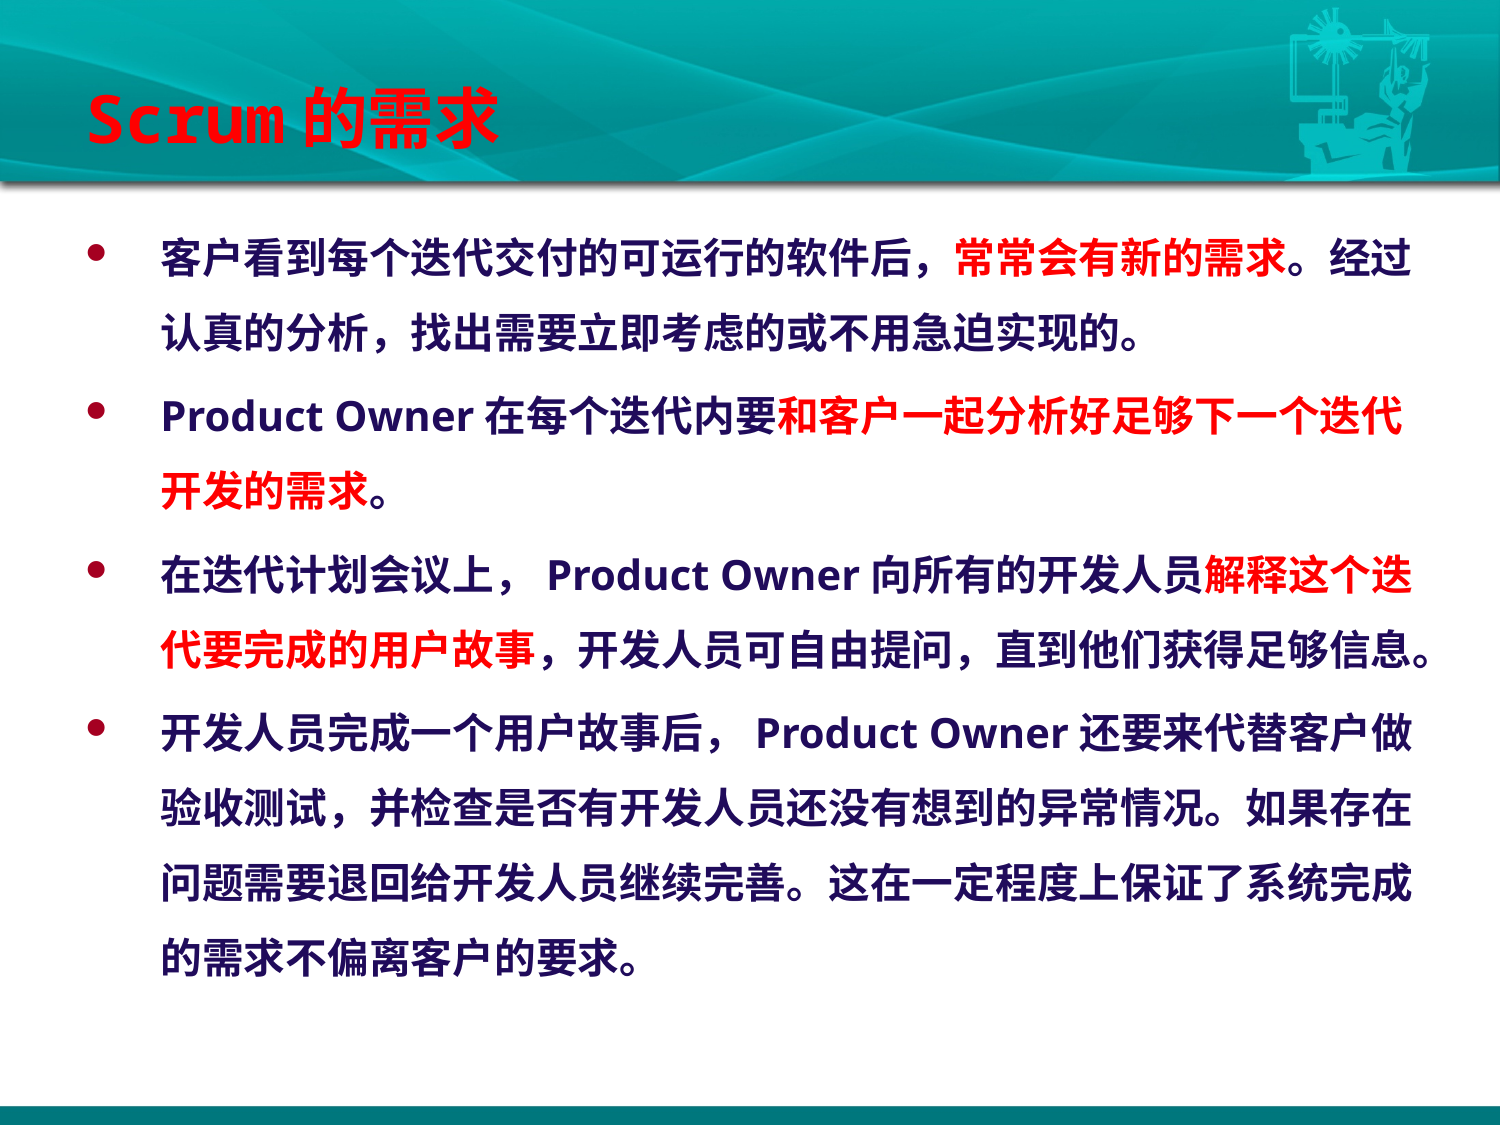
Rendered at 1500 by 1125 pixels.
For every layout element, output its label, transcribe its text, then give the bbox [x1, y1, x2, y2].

picture [0, 1, 1500, 1125]
title Scrum的需求 [70, 23, 1496, 211]
list 客户看到每个迭代交付的可运行的软件后，常常会有新的需求。经过认真的分析，找出需要立即考虑的或不用急迫实现的。 Product Owner在每个迭代内要和客户一起分析好足够下一个迭代开发的需求。 在迭代计划会议上，Product Owner向所有的开发人员解释这个迭代要完成的用户故事，开发人员可自由提问，直到他们获得足够信息。 开发人员完成一个用户故事后，Product Owner还要来代替客户做验收测试，并检查是否有开发人员还没有想到的异常情况。如果存在问题需要退回给开发人员继续完善。这在一定程度上保证了系统完成的需求不偏离客户的要求。 [70, 199, 1430, 1067]
